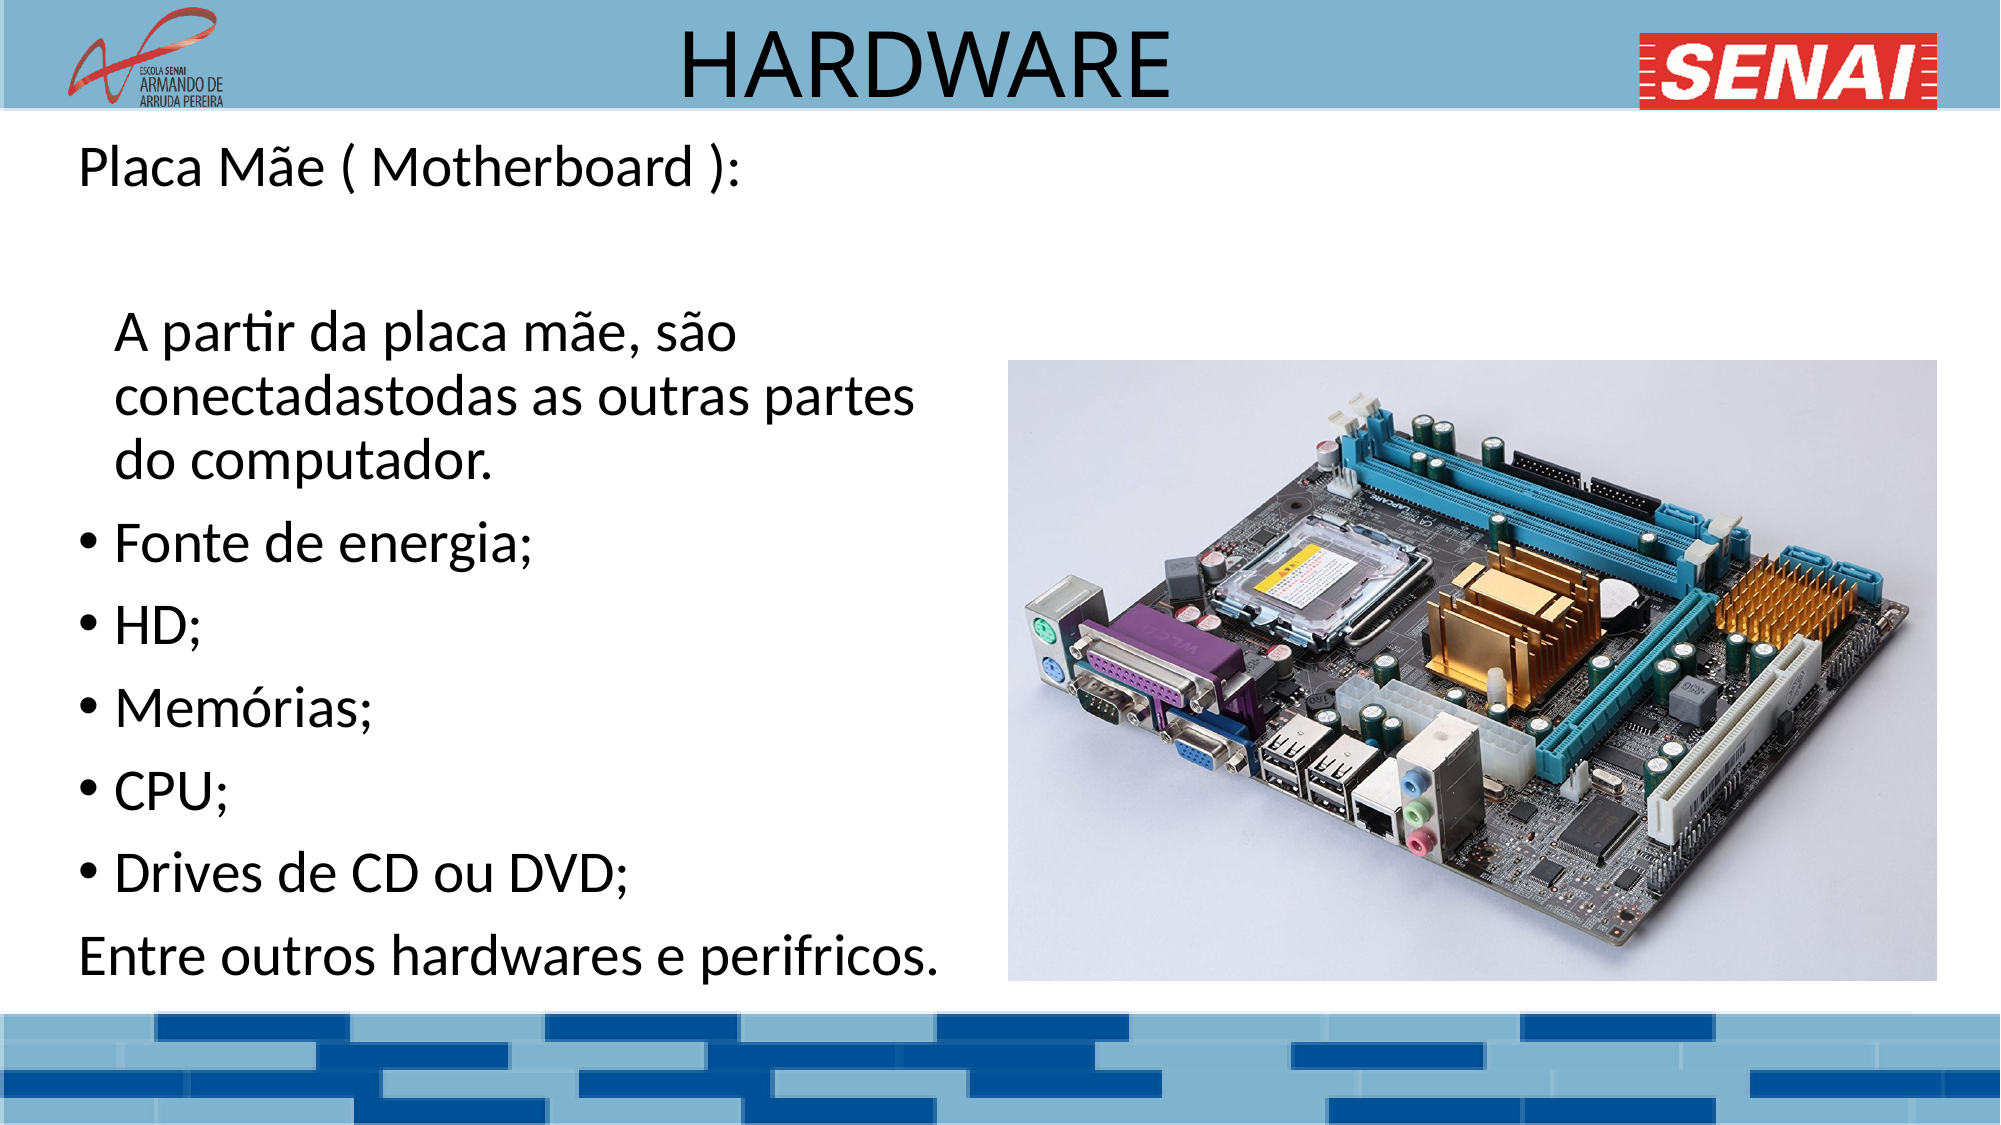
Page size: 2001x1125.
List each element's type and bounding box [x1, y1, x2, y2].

text_box [0, 0, 2000, 1125]
picture [1008, 360, 1937, 981]
picture [68, 7, 223, 107]
picture [1639, 33, 1937, 110]
